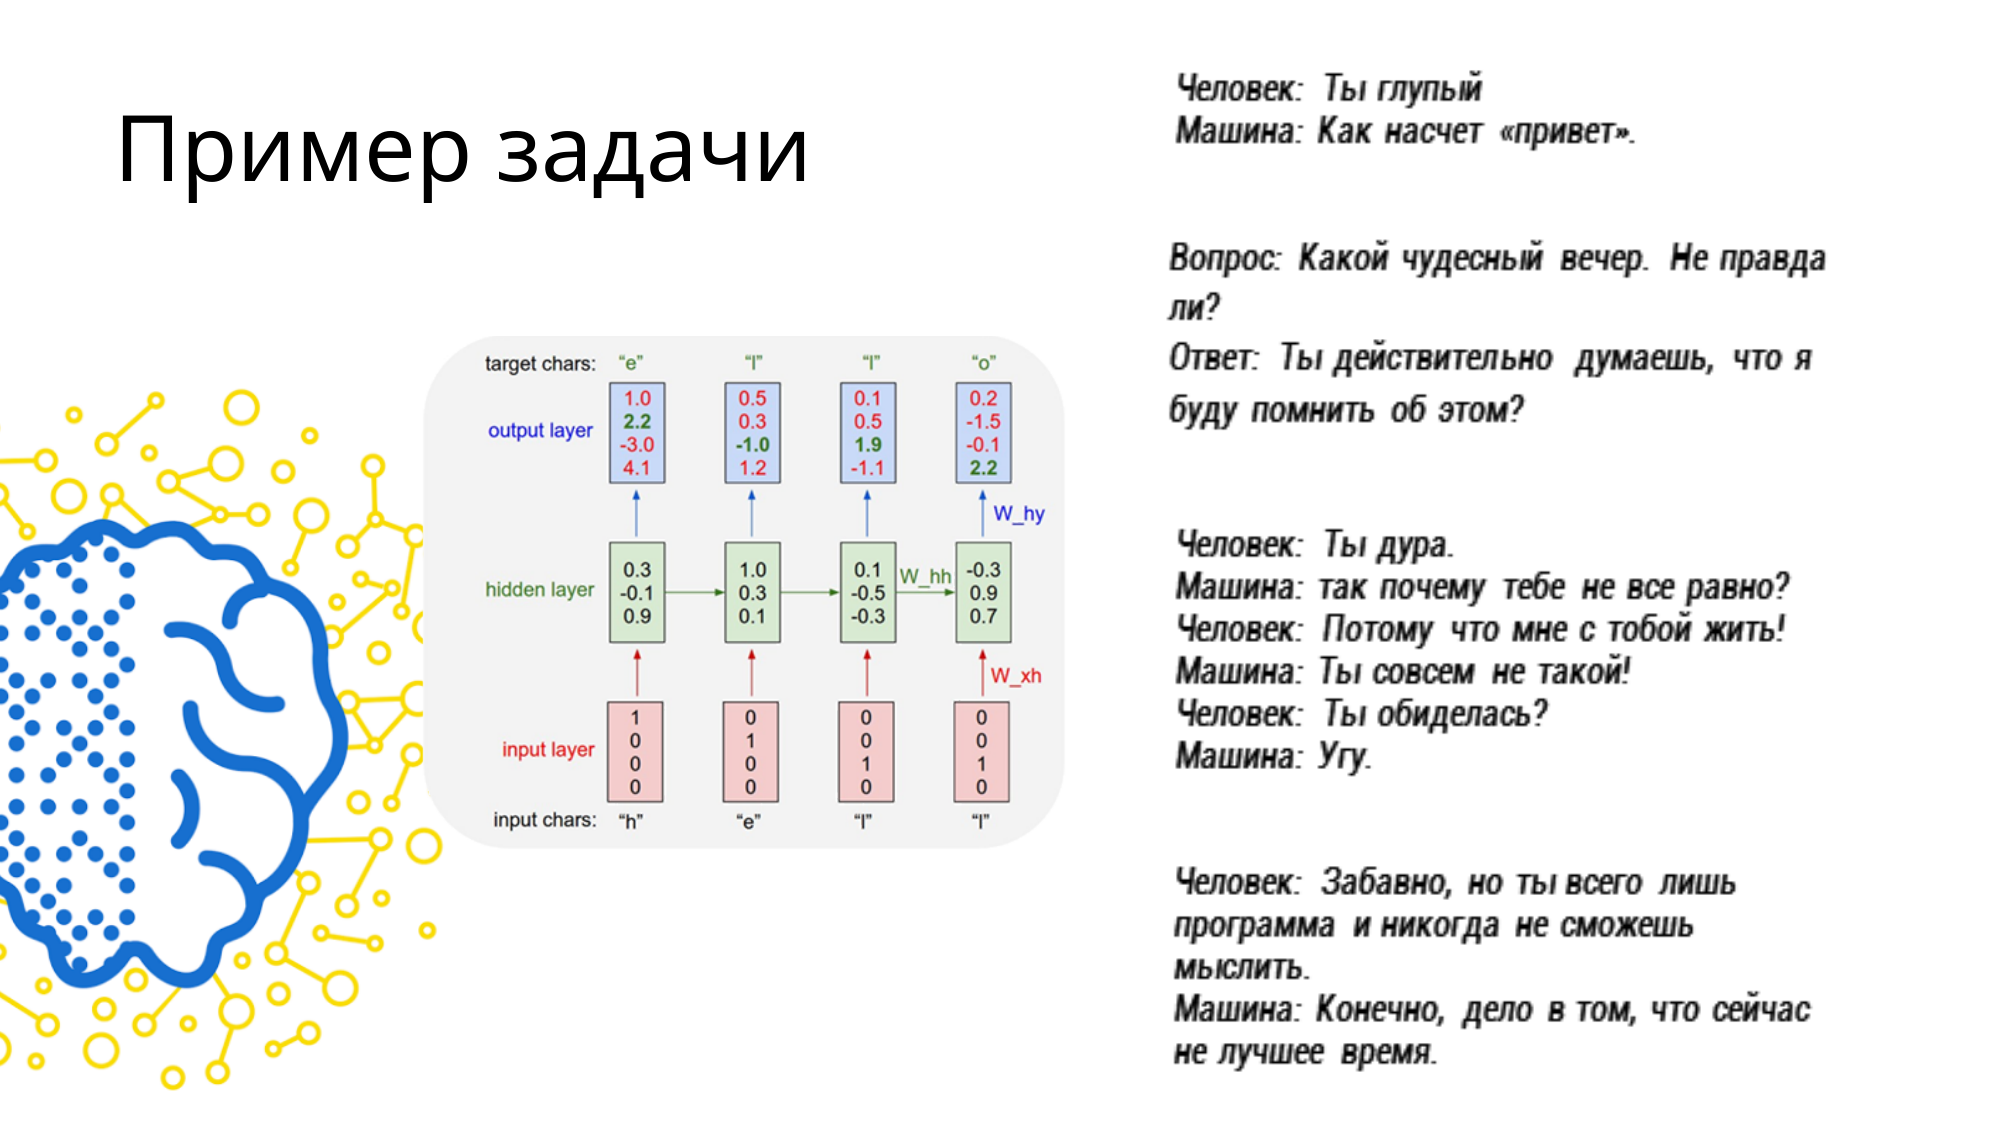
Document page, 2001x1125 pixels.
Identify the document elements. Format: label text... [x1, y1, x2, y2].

picture [1143, 222, 1848, 451]
picture [1133, 503, 1814, 796]
picture [1133, 46, 1858, 172]
picture [1170, 846, 1853, 1096]
title Пример задачи [114, 59, 1863, 209]
picture [0, 326, 1090, 1125]
